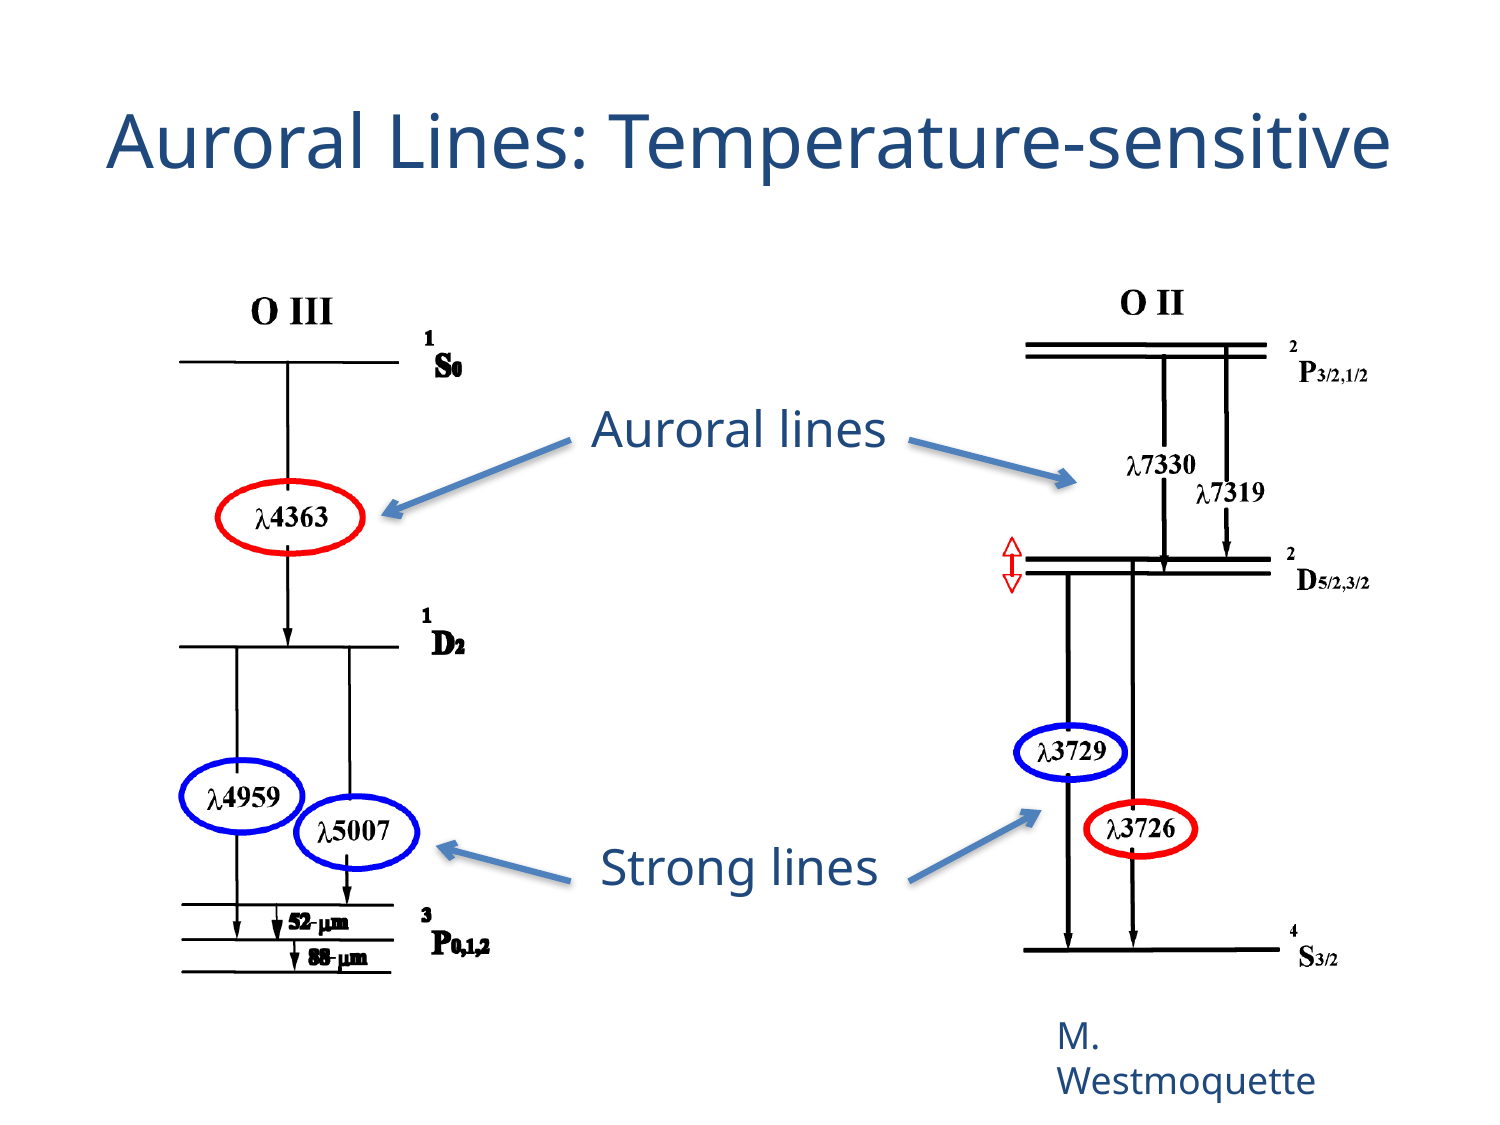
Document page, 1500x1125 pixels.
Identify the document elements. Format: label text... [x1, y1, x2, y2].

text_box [380, 439, 571, 516]
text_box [435, 845, 571, 882]
text_box Strong lines [570, 828, 909, 964]
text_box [908, 809, 1042, 882]
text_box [908, 439, 1078, 484]
text_box M. Westmoquette [1041, 1012, 1377, 1110]
title Auroral Lines: Temperature-sensitive [75, 45, 1425, 233]
picture [976, 262, 1377, 1006]
text_box Auroral lines [570, 390, 909, 525]
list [125, 262, 525, 1006]
